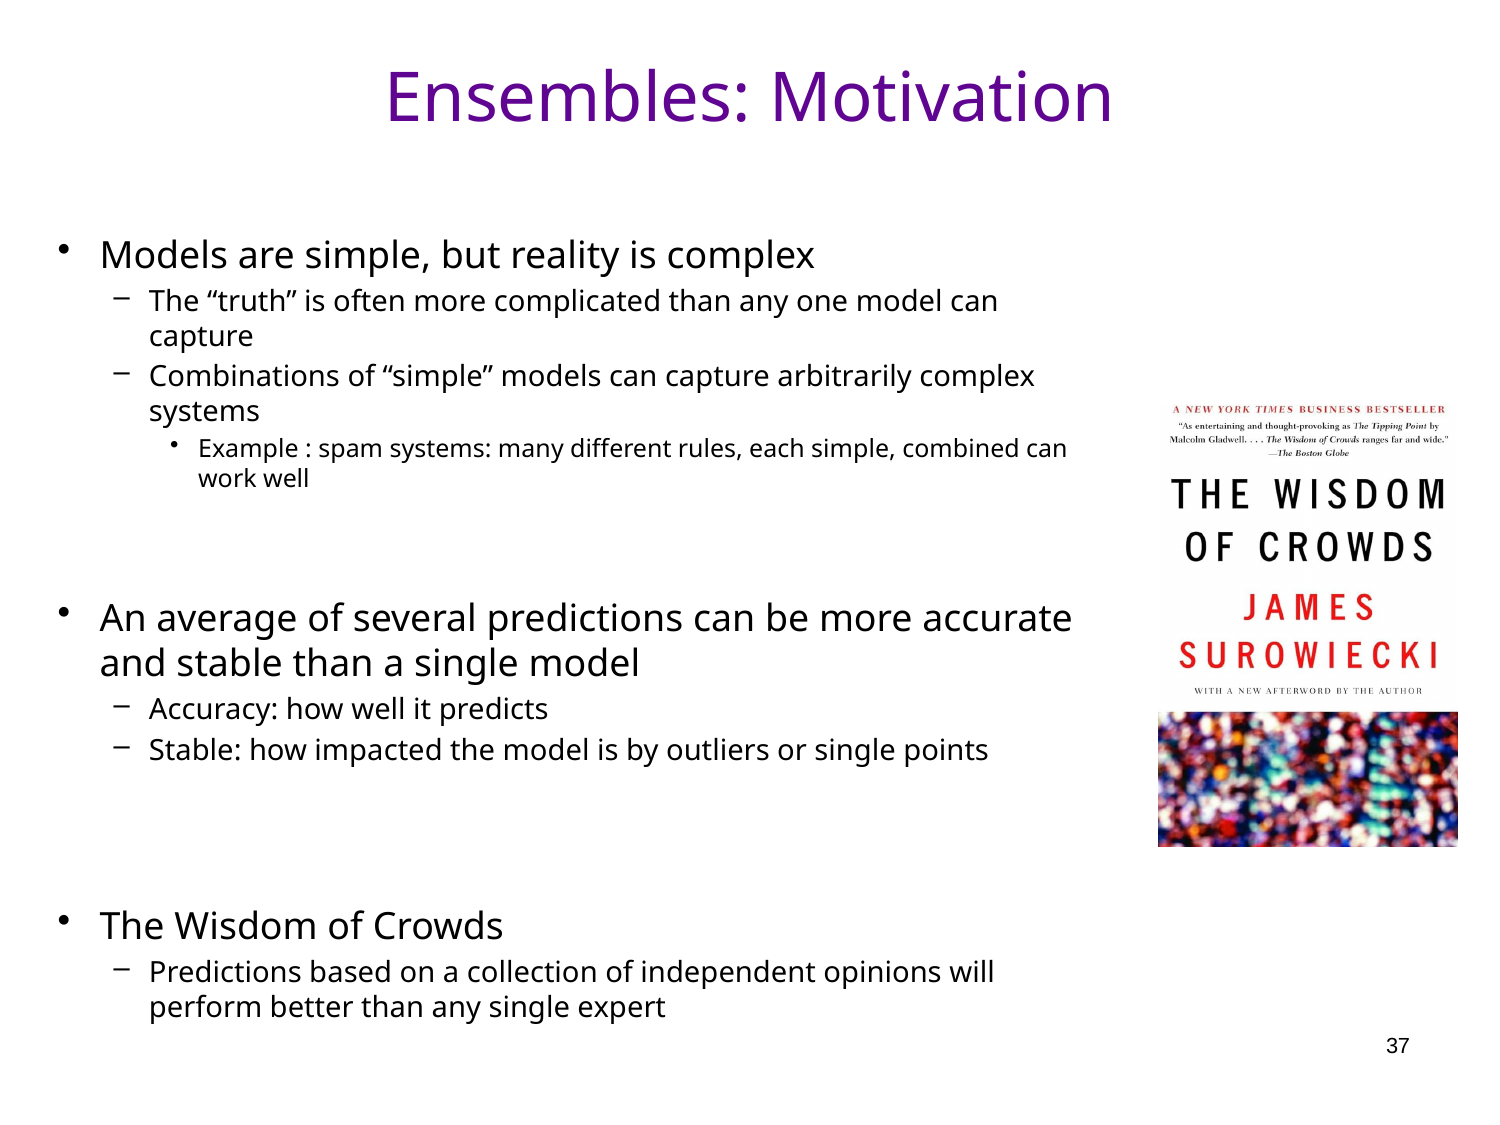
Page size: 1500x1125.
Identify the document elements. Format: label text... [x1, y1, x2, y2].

slide_number 37 [1074, 1024, 1426, 1103]
picture [1158, 404, 1458, 847]
title Ensembles: Motivation [75, 0, 1425, 188]
list Models are simple, but reality is complex The “truth” is often more complicated than any one model can capture Combinations of “simple” models can capture arbitrarily complex systems Example : spam systems: many different rules, each simple, combined can work well An average of several predictions can be more accurate and stable than a single model Accuracy: how well it predicts Stable: how impacted the model is by outliers or single points The Wisdom of Crowds Predictions based on a collection of independent opinions will perform better than any single expert [42, 223, 1100, 1073]
